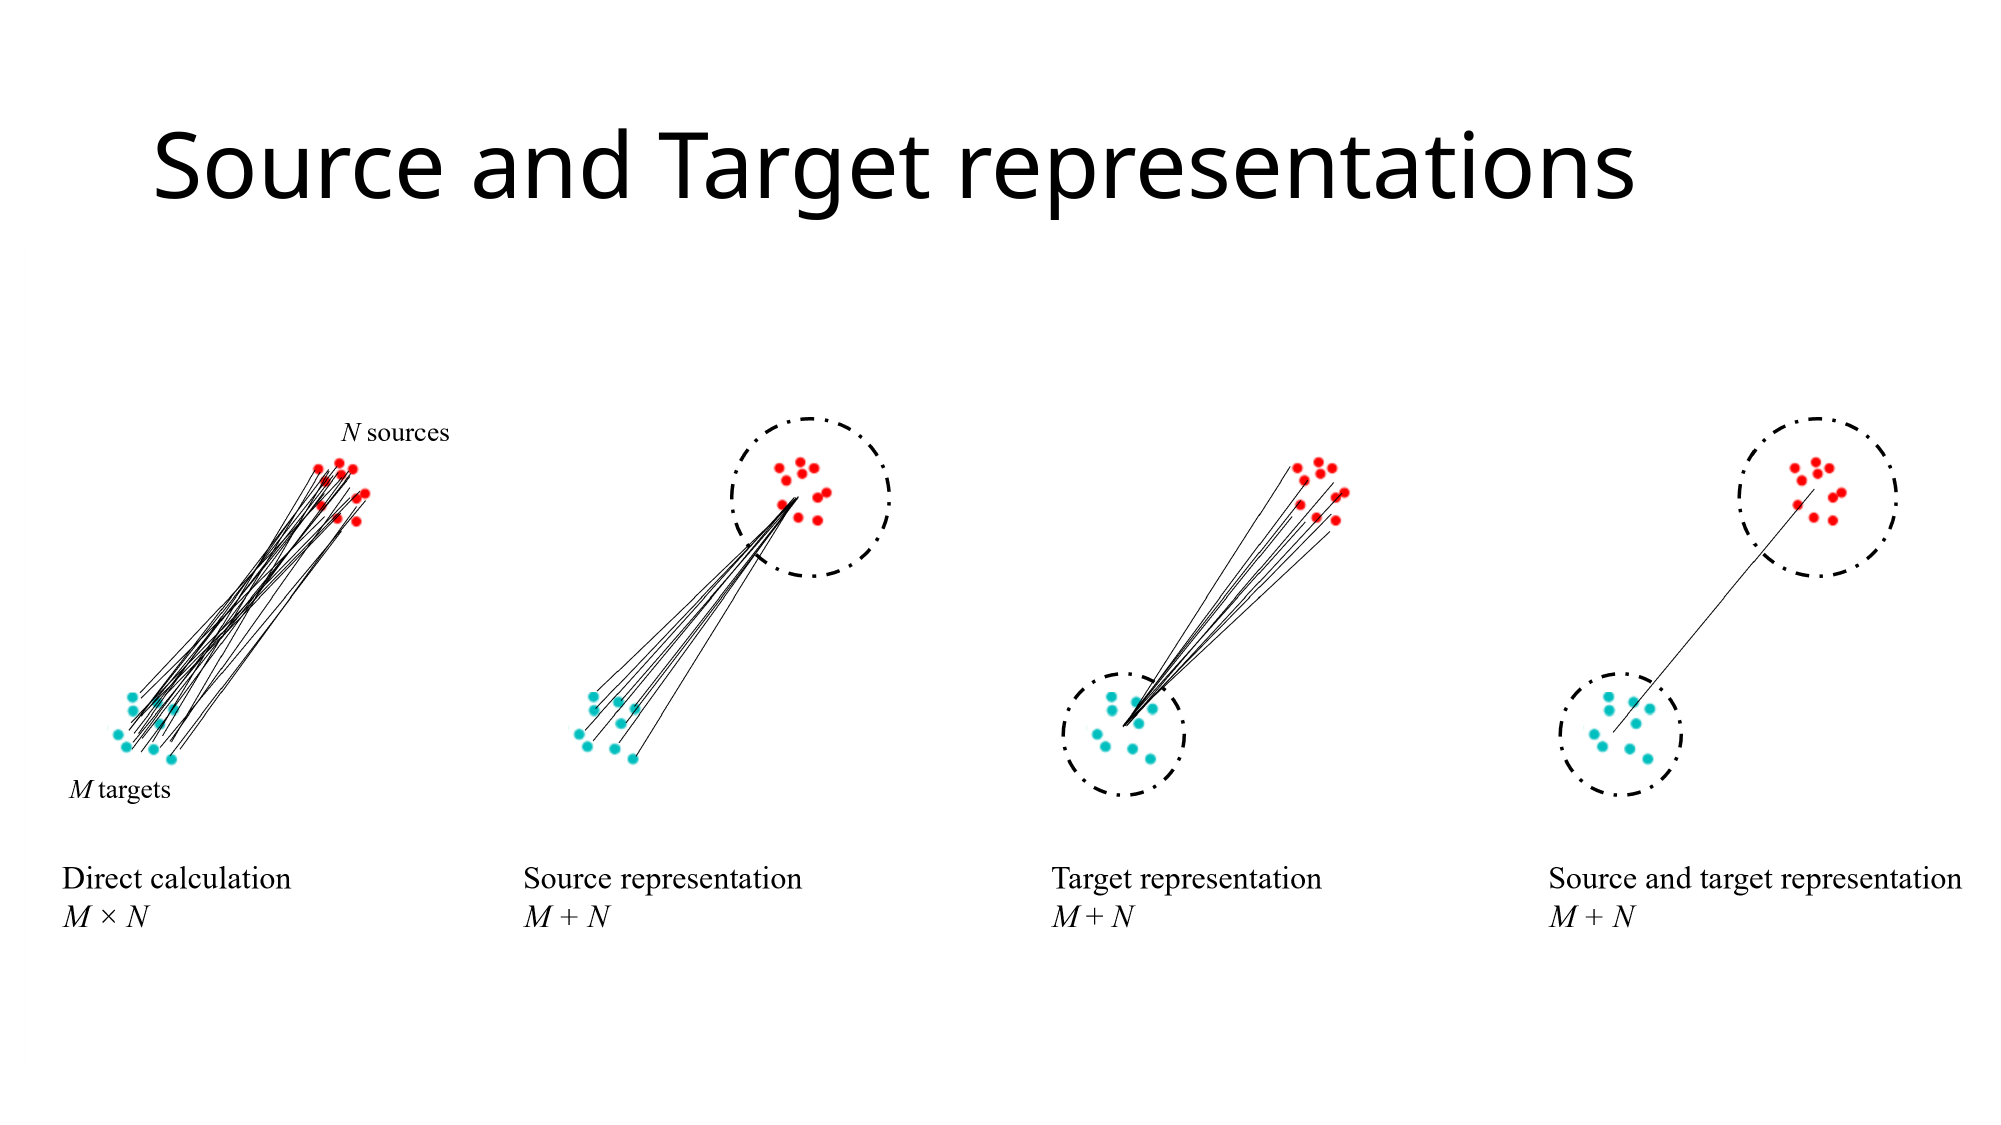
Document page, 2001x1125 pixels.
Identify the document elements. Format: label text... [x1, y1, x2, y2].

picture [1492, 246, 2000, 1066]
title Source and Target representations [137, 59, 1863, 278]
picture [24, 246, 1431, 1066]
